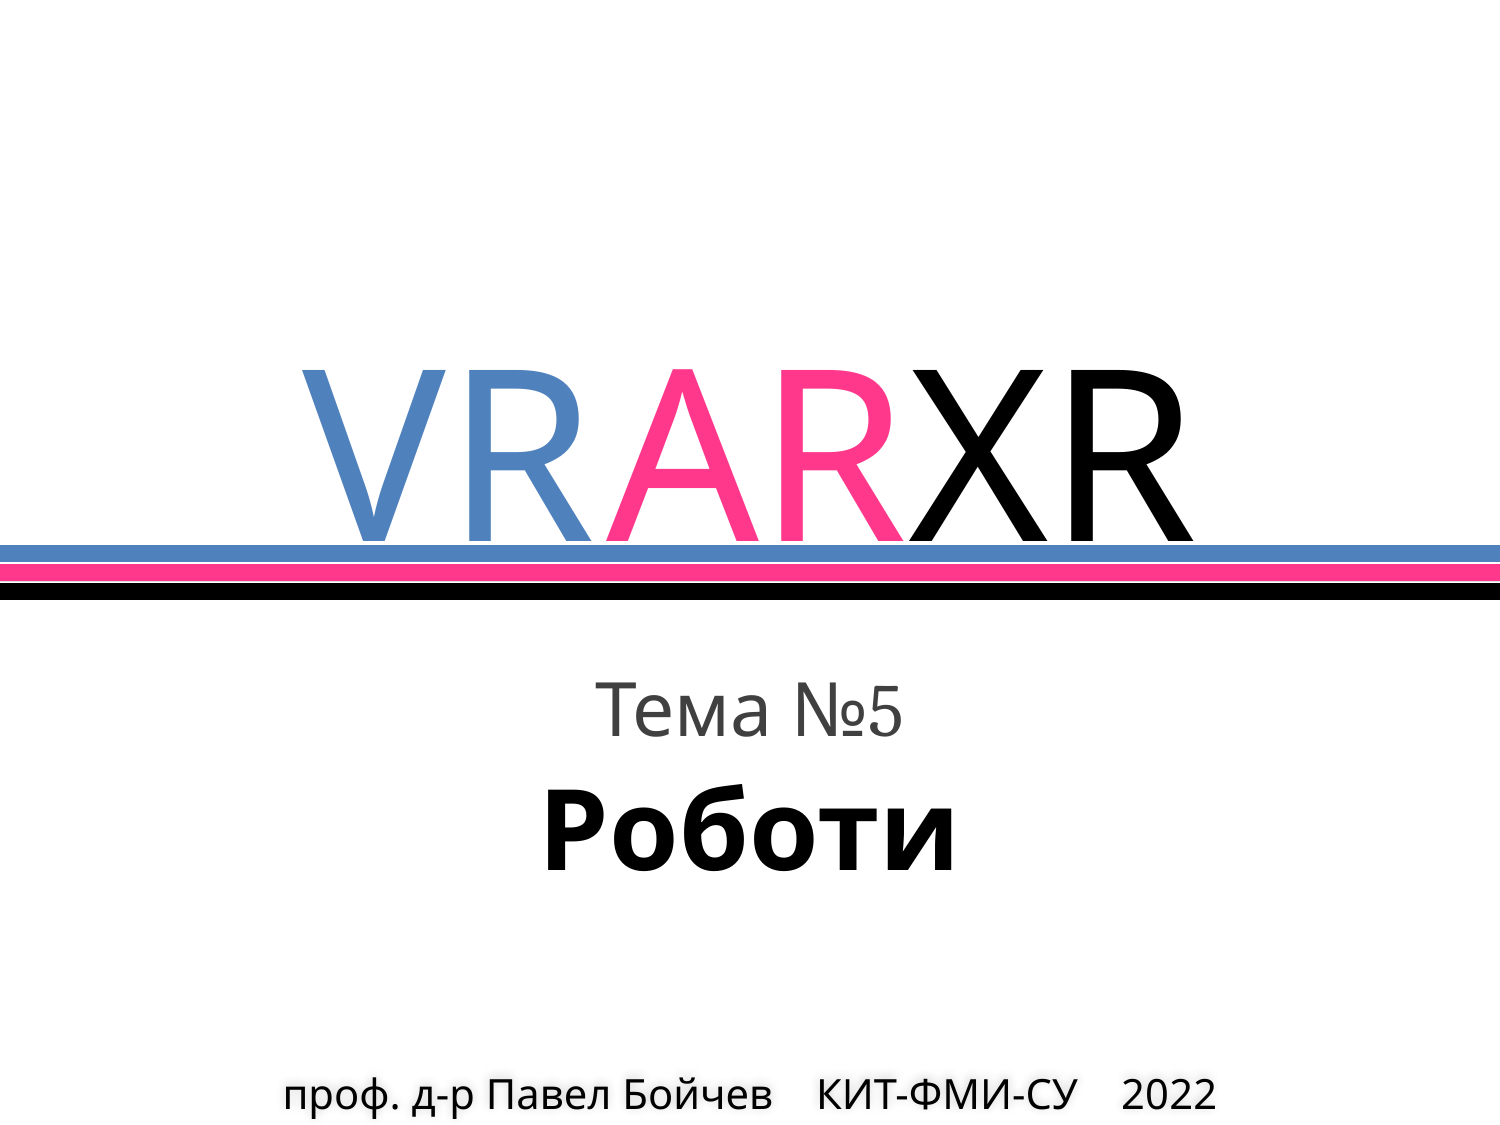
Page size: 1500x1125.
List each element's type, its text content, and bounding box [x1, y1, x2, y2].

list Тема №5 [0, 650, 1500, 763]
title проф. д-р Павел Бойчев КИТ-ФМИ-СУ 2022 [0, 1027, 1500, 1125]
list Роботи [0, 763, 1500, 888]
